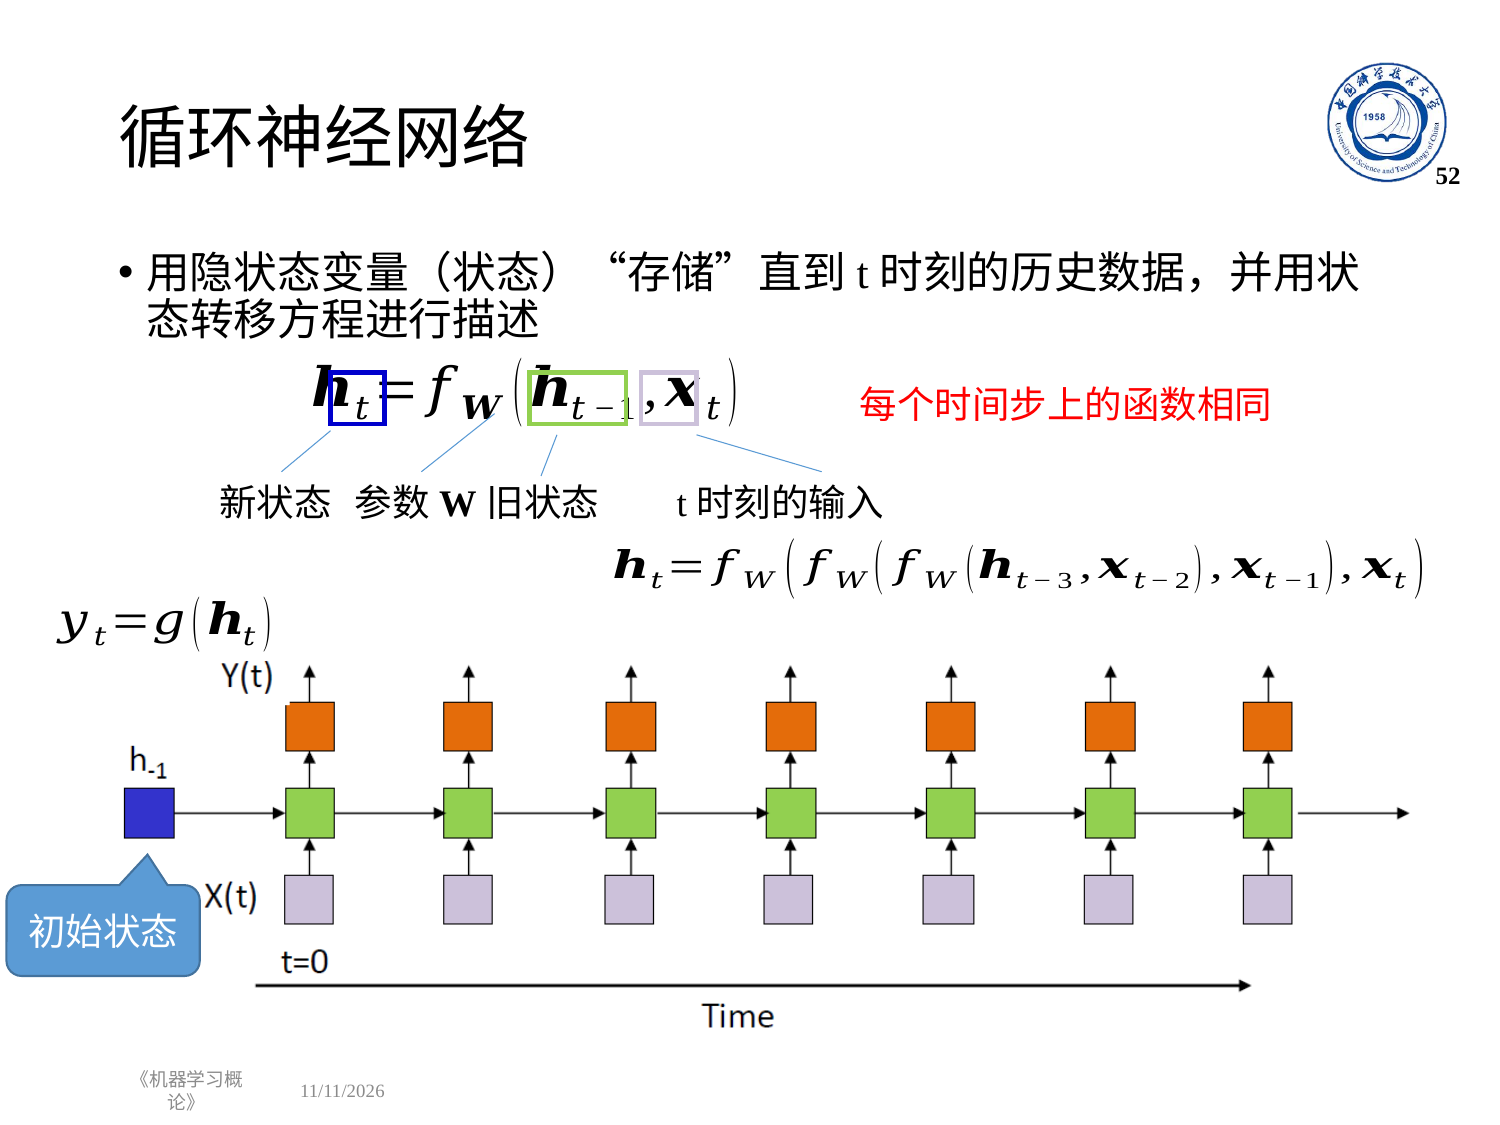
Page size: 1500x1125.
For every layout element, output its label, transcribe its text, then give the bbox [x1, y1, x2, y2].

text_box 初始状态 [5, 884, 80, 978]
text_box t时刻的输入 [661, 471, 982, 532]
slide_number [285, 1068, 422, 1113]
text_box 新状态 [204, 471, 340, 532]
footer 《机器学习概论》 [104, 1068, 270, 1113]
slide_number 52 [1372, 144, 1476, 205]
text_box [696, 434, 822, 472]
picture [80, 643, 1420, 1049]
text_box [281, 430, 331, 472]
text_box [528, 372, 627, 425]
picture [1397, 59, 1450, 144]
text_box [640, 372, 697, 425]
text_box [330, 372, 386, 425]
text_box 旧状态 [503, 471, 626, 532]
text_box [421, 413, 495, 472]
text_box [540, 434, 557, 476]
text_box 每个时间步上的函数相同 [844, 373, 1287, 434]
text_box 参数W [340, 471, 503, 532]
title 循环神经网络 [103, 59, 1397, 221]
